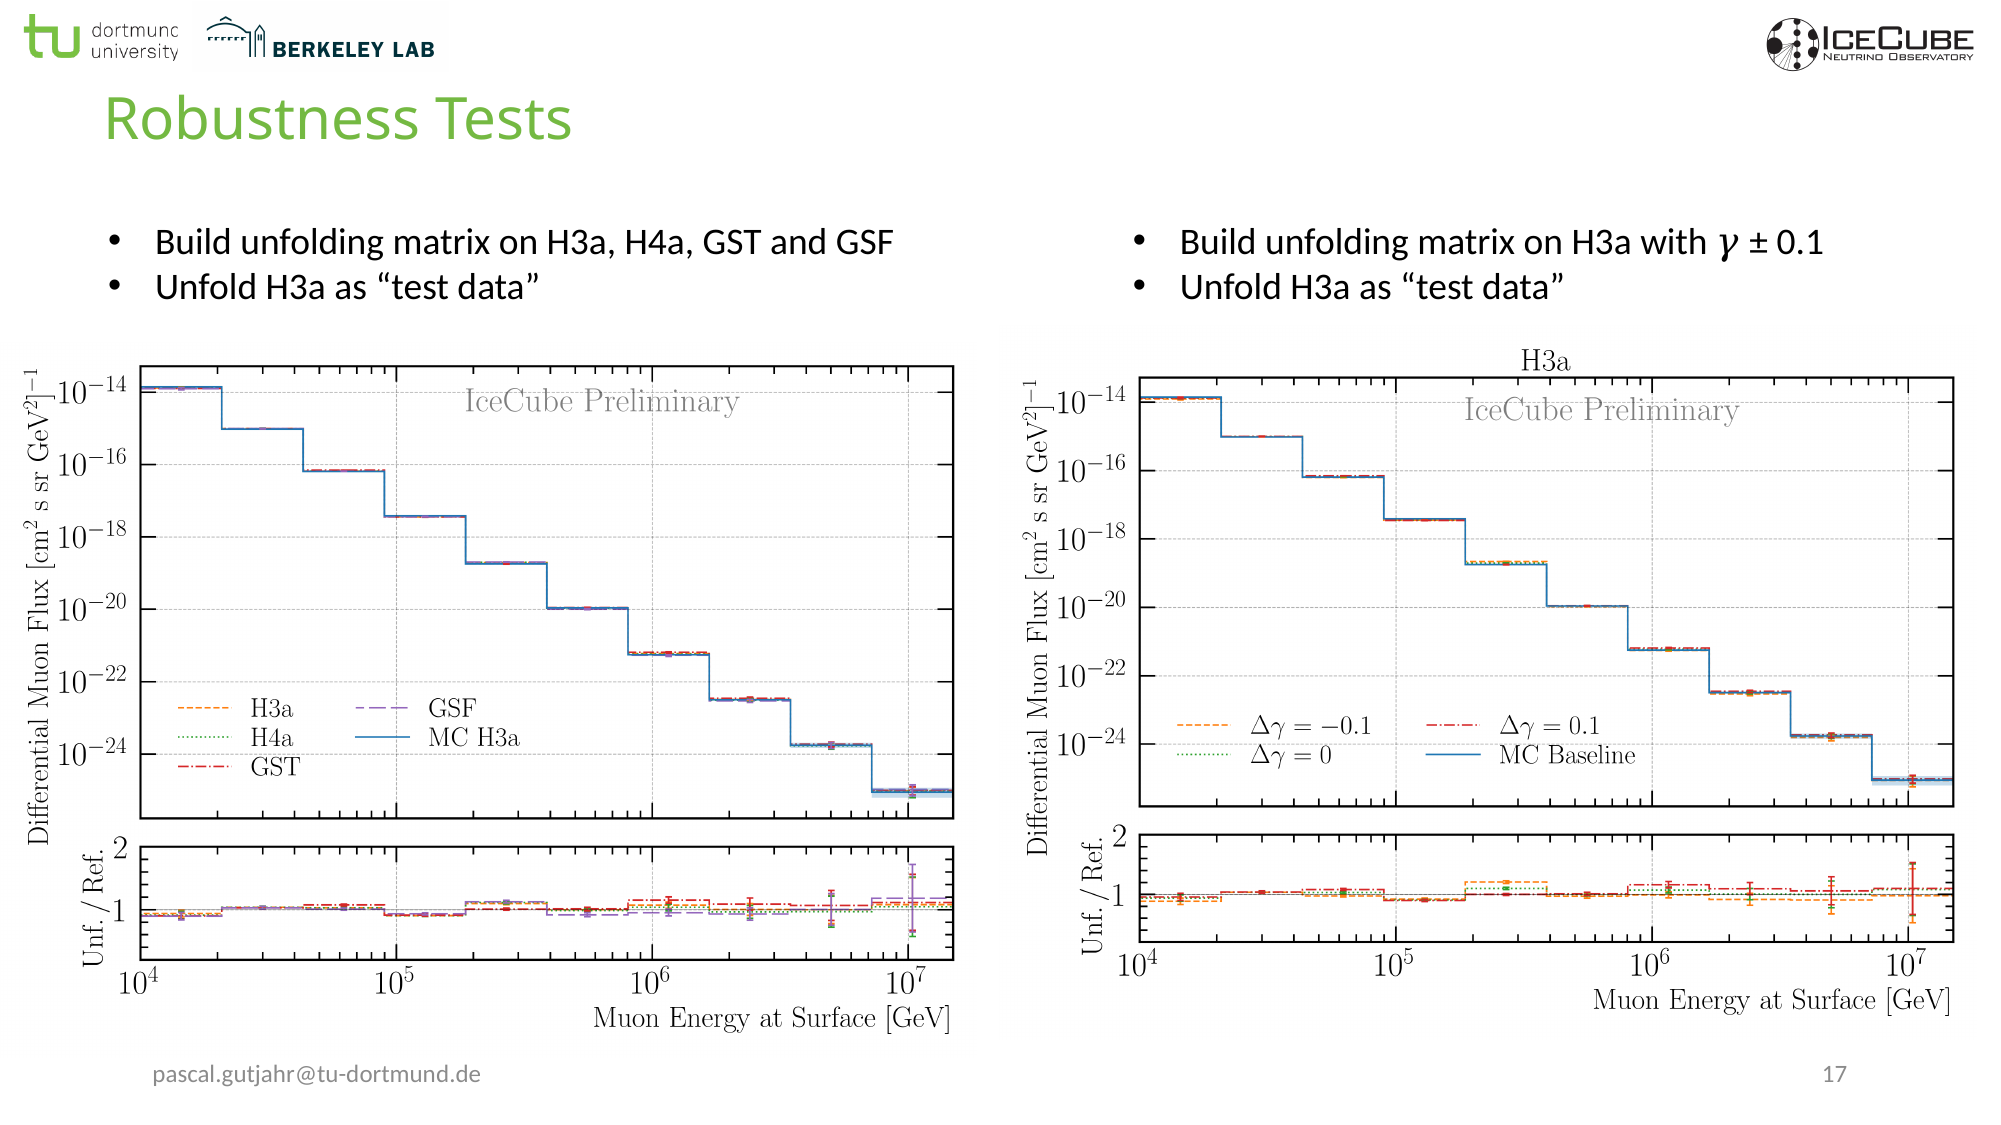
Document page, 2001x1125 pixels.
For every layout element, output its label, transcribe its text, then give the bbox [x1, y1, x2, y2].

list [999, 325, 1977, 1040]
title Robustness Tests [88, 59, 1977, 182]
text_box Build unfolding matrix on H3a with 𝛾 ± 0.1 Unfold H3a as “test data” [1118, 209, 1840, 314]
text_box Build unfolding matrix on H3a, H4a, GST and GSF Unfold H3a as “test data” [93, 209, 919, 314]
picture [0, 342, 977, 1058]
slide_number pascal.gutjahr@tu-dortmund.de [137, 1058, 588, 1103]
picture [192, 1, 449, 59]
slide_number 17 [1412, 1042, 1863, 1103]
